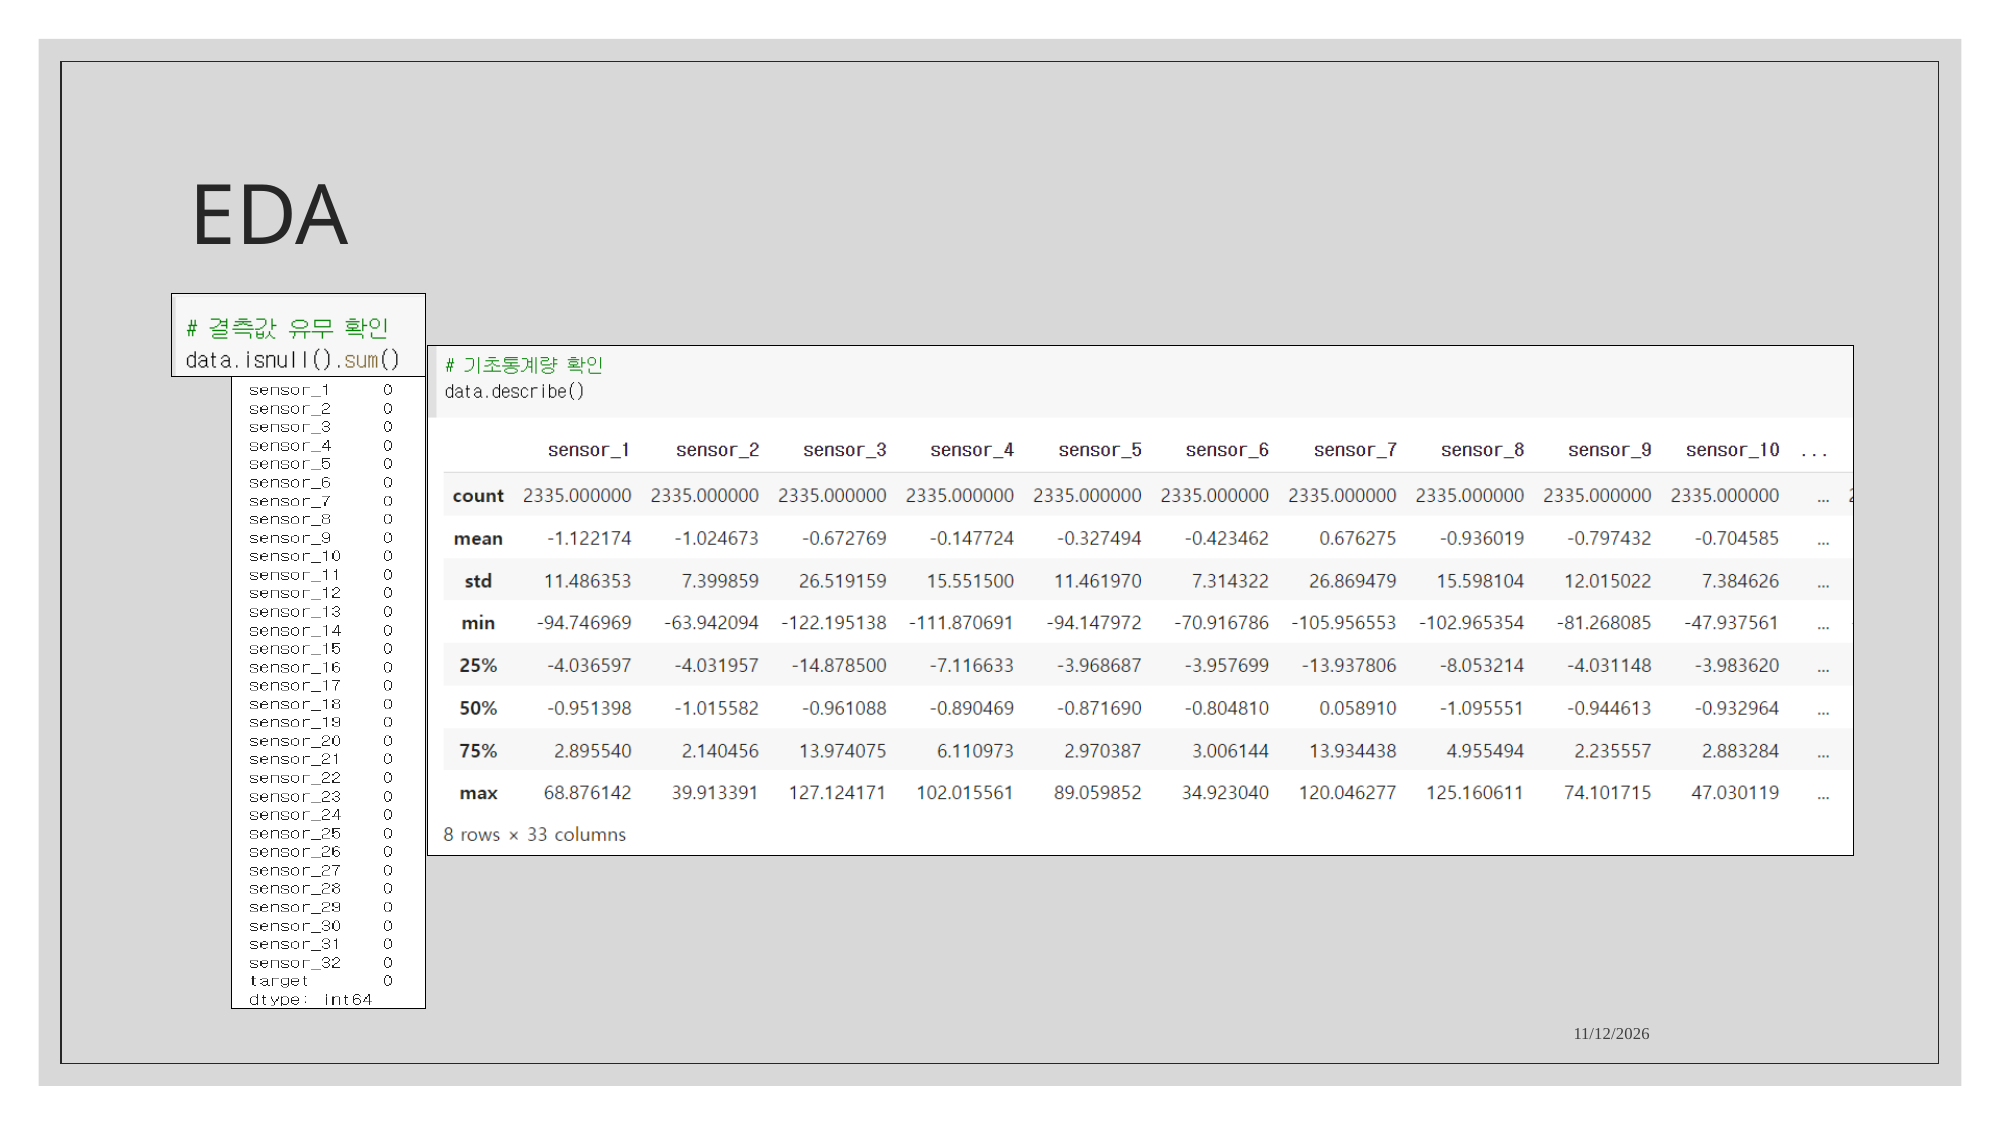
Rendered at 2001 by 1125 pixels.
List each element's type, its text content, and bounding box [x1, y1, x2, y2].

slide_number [1190, 990, 1665, 1050]
picture [171, 293, 1854, 1009]
title EDA [174, 105, 1825, 331]
